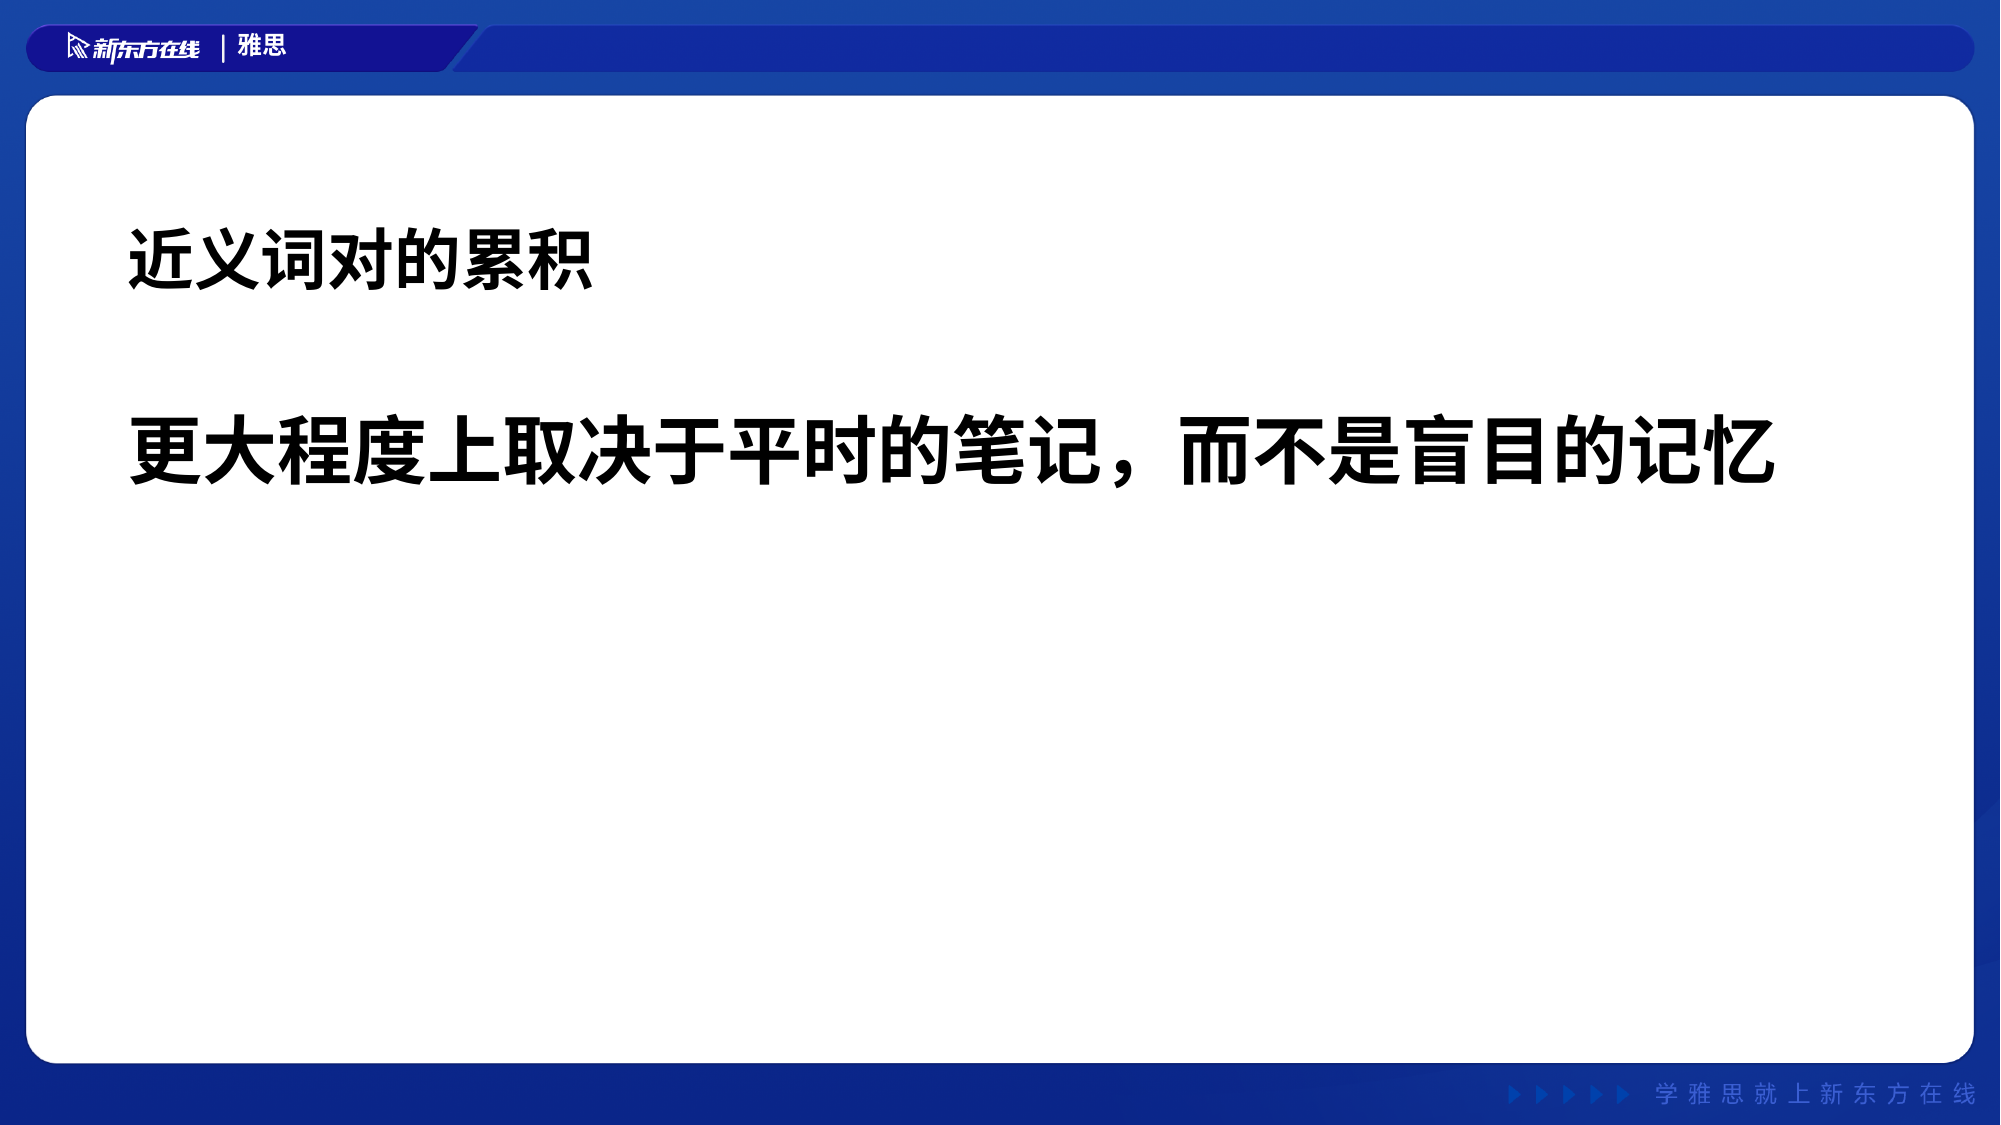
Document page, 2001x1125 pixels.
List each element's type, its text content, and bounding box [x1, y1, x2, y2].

list 更大程度上取决于平时的笔记，而不是盲目的记忆 [112, 406, 2000, 1095]
picture [0, 0, 2000, 1125]
title 近义词对的累积 [112, 219, 1656, 372]
